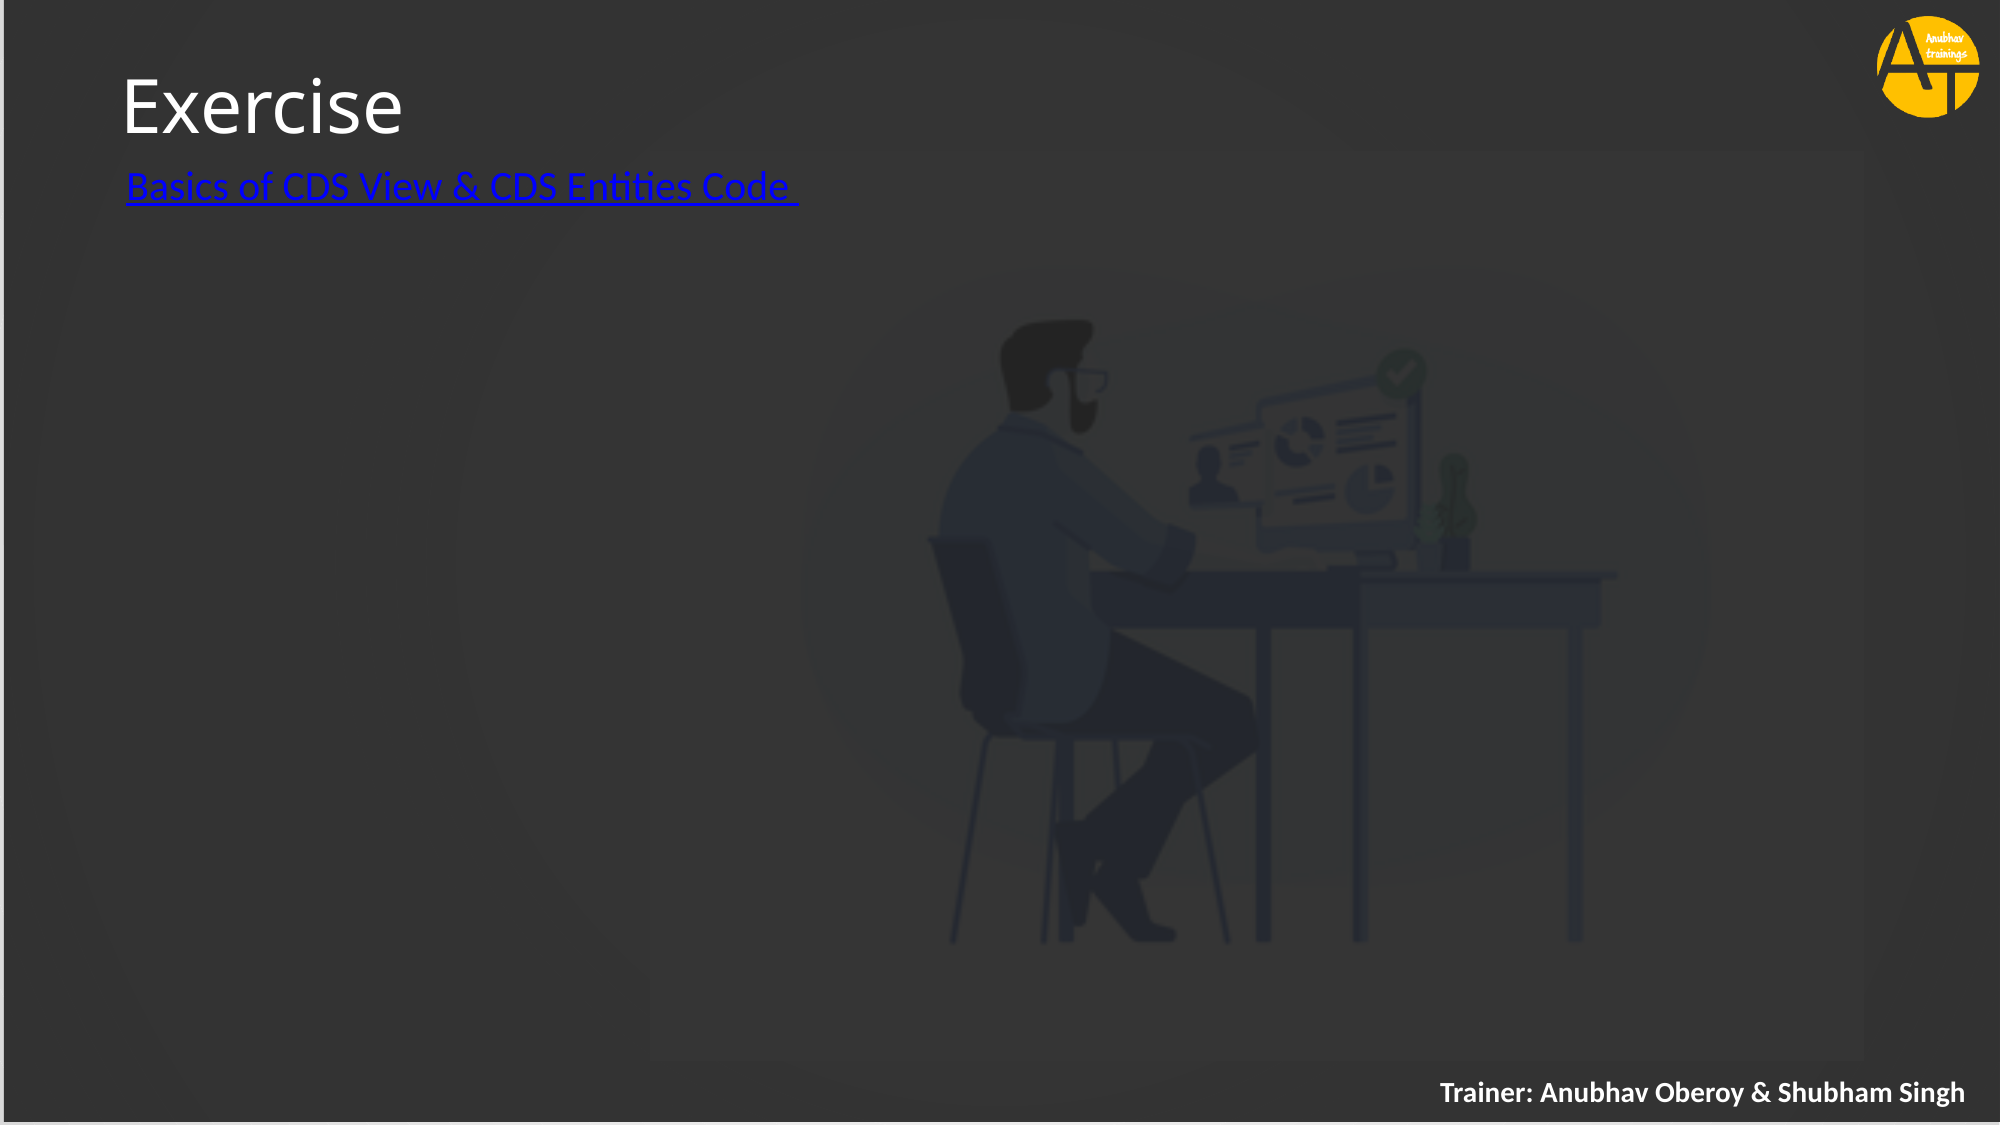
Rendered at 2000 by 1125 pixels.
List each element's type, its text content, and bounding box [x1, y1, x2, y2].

text_box Basics of CDS View & CDS Entities Code [111, 151, 648, 232]
picture [1866, 9, 1985, 126]
footer Trainer: Anubhav Oberoy & Shubham Singh [1413, 1061, 1994, 1121]
title Exercise [99, 45, 1900, 162]
picture [650, 150, 1864, 1061]
text_box [2, 0, 2000, 1124]
